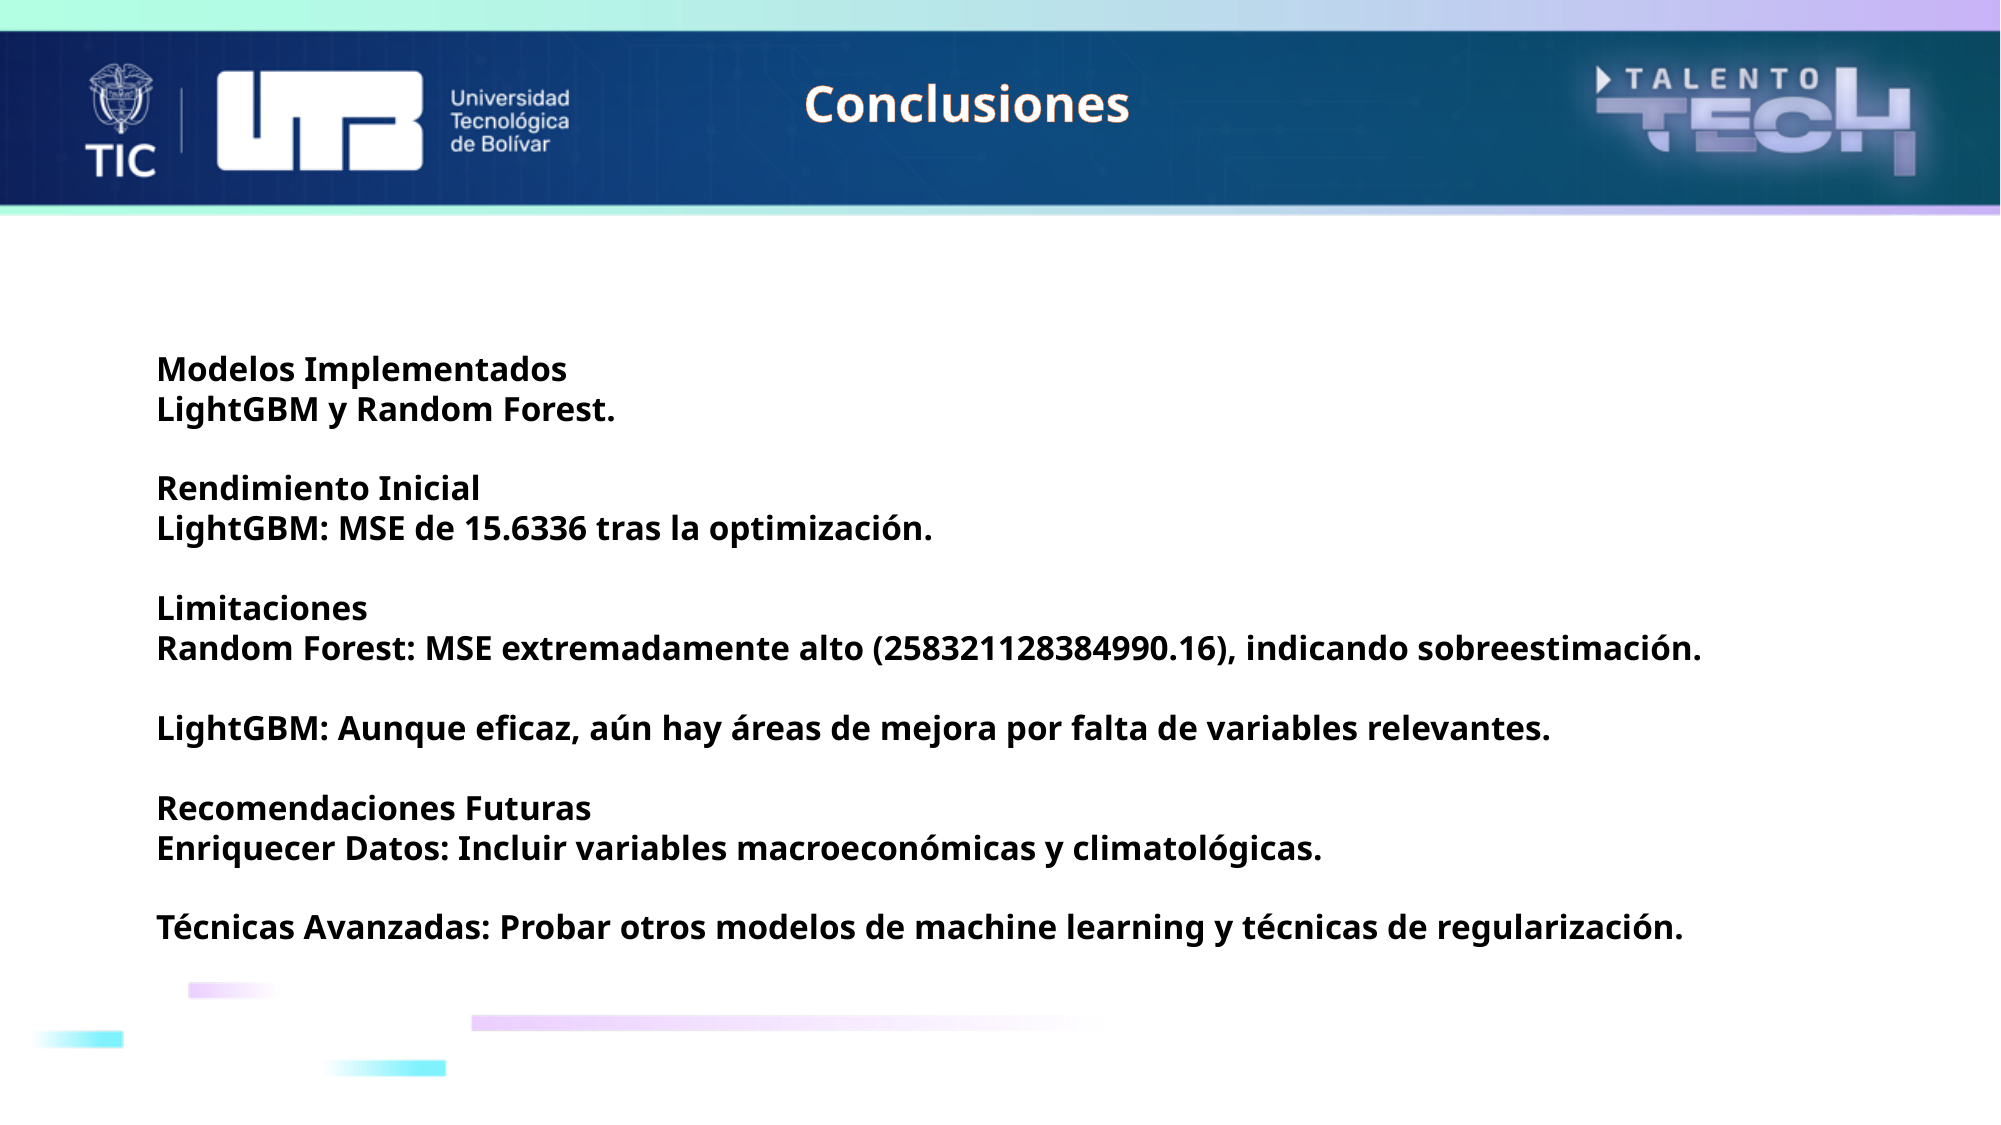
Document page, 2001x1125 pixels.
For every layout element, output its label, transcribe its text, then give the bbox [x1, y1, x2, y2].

text_box Conclusiones [788, 64, 1146, 140]
text_box Modelos Implementados LightGBM y Random Forest. Rendimiento Inicial LightGBM: MSE de 15.6336 tras la optimización. Limitaciones Random Forest: MSE extremadamente alto (258321128384990.16), indicando sobreestimación. LightGBM: Aunque eficaz, aún hay áreas de mejora por falta de variables relevantes. Recomendaciones Futuras Enriquecer Datos: Incluir variables macroeconómicas y climatológicas. Técnicas Avanzadas: Probar otros modelos de machine learning y técnicas de regularización. [140, 255, 1944, 1040]
picture [0, 0, 2001, 1125]
